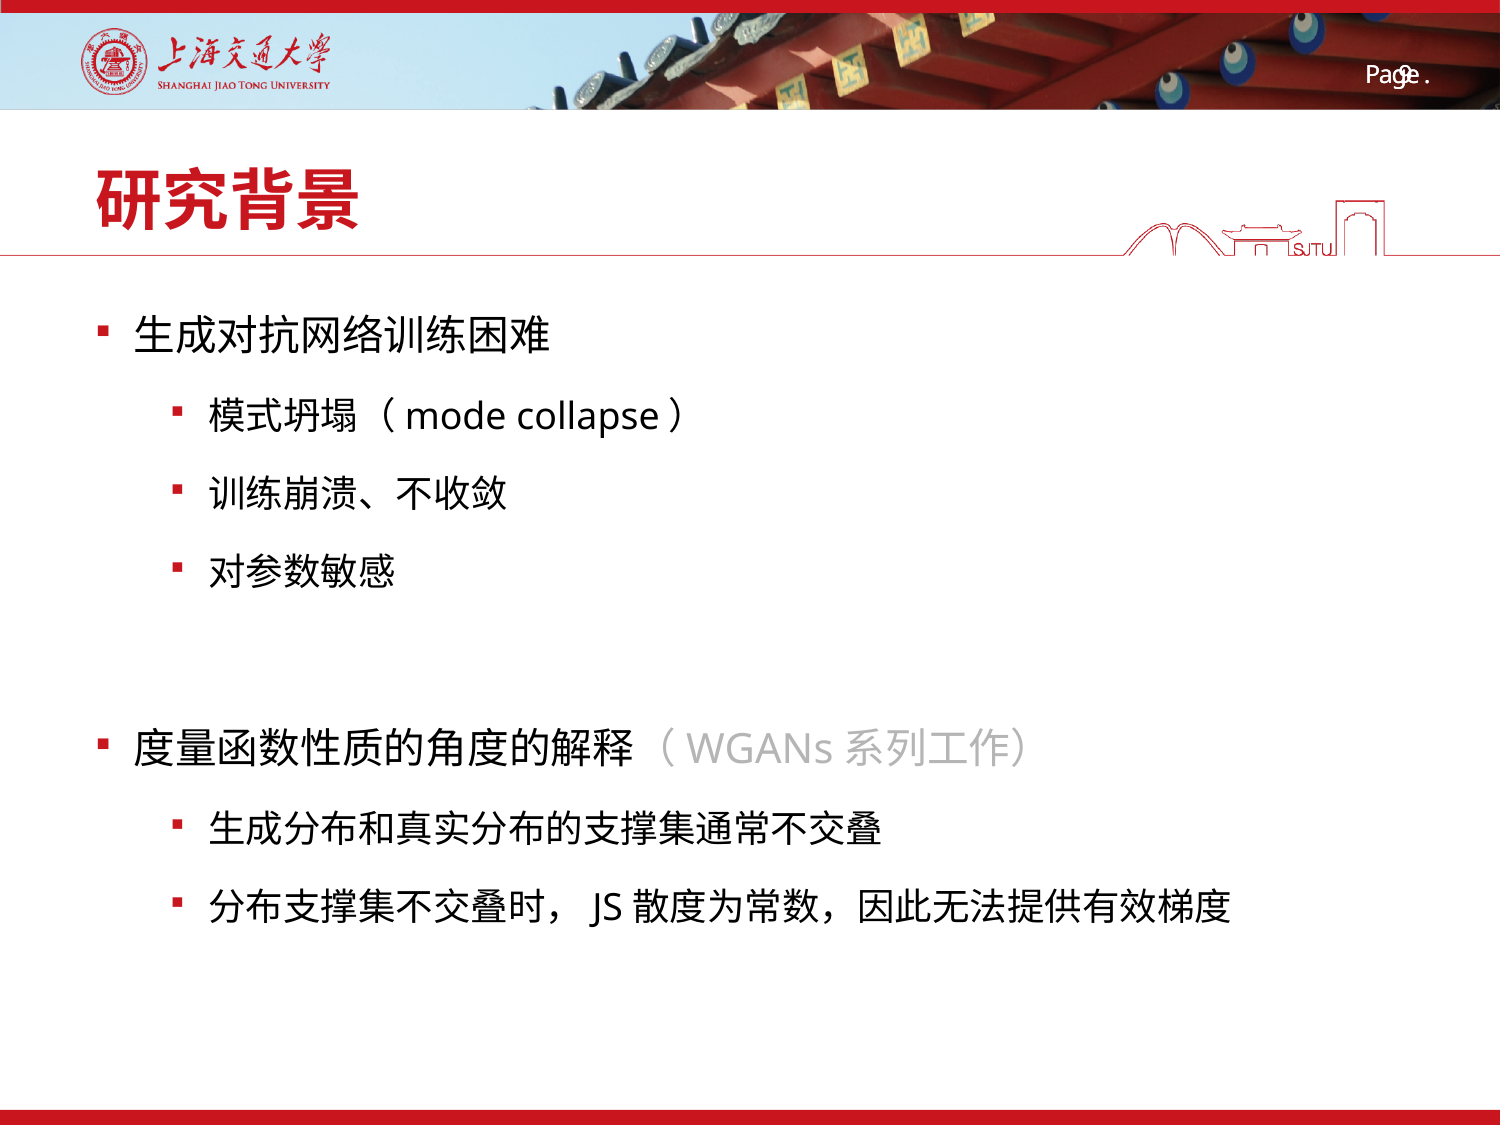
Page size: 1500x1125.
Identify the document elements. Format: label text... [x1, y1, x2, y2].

list 生成对抗网络训练困难 模式坍塌（mode collapse） 训练崩溃、不收敛 对参数敏感 度量函数性质的角度的解释（WGANs系列工作） 生成分布和真实分布的支撑集通常不交叠 分布支撑集不交叠时，JS散度为常数，因此无法提供有效梯度 [81, 276, 1455, 1084]
picture [0, 0, 1500, 110]
title 研究背景 [81, 160, 1455, 255]
picture [0, 200, 1500, 256]
